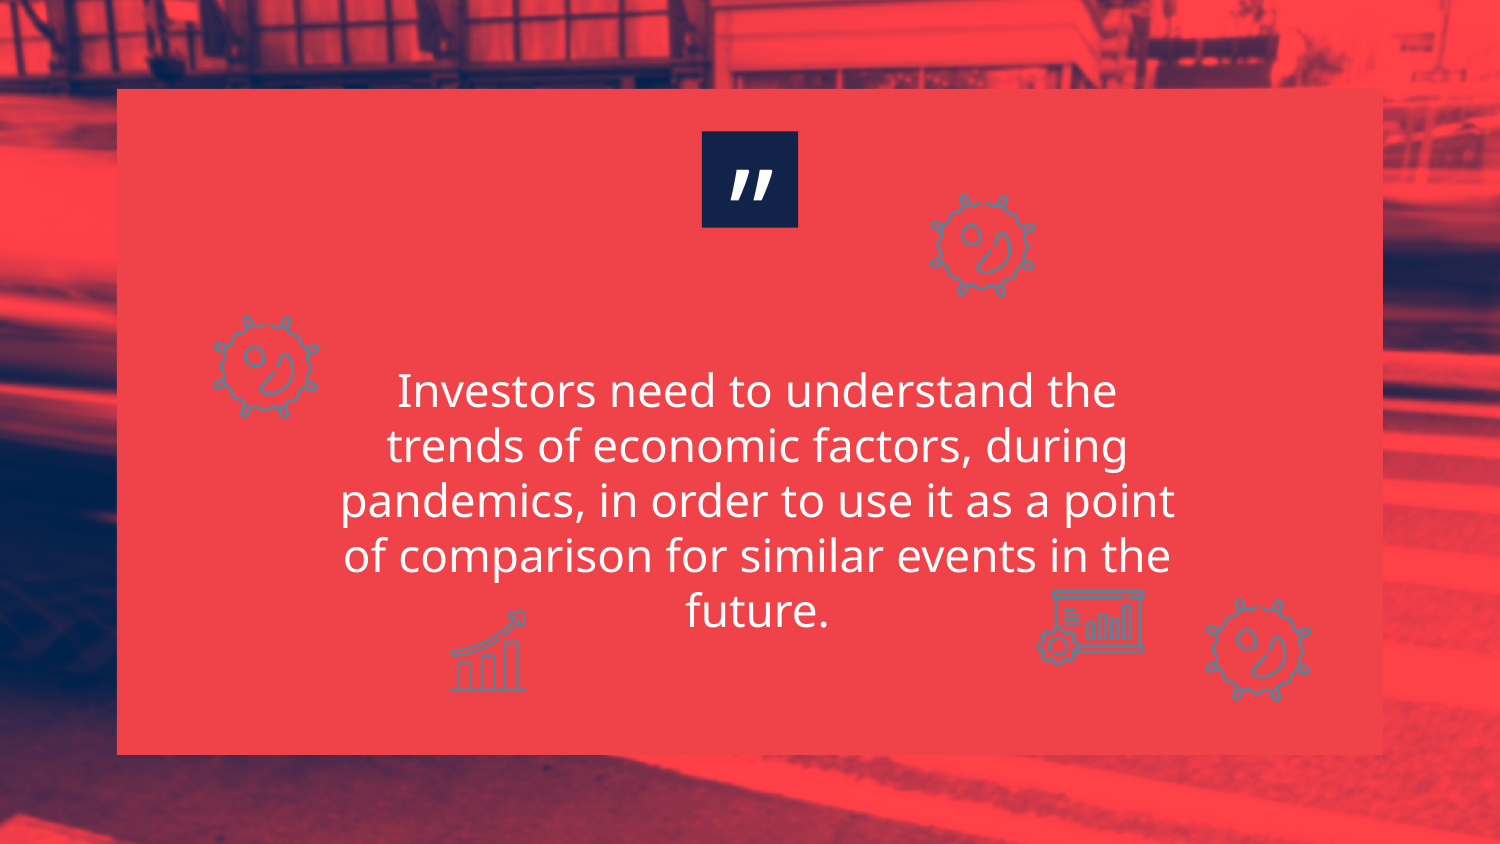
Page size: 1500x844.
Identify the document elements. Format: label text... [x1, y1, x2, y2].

picture [0, 0, 1500, 844]
title ” [714, 143, 786, 216]
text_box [1203, 598, 1313, 702]
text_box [928, 193, 1037, 298]
text_box [116, 88, 1383, 755]
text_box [1036, 589, 1145, 666]
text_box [211, 314, 321, 419]
subtitle Investors need to understand the trends of economic factors, during pandemics, in order to use it as a point of comparison for similar events in the future. [311, 366, 1205, 576]
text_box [448, 609, 528, 692]
text_box [701, 131, 799, 228]
